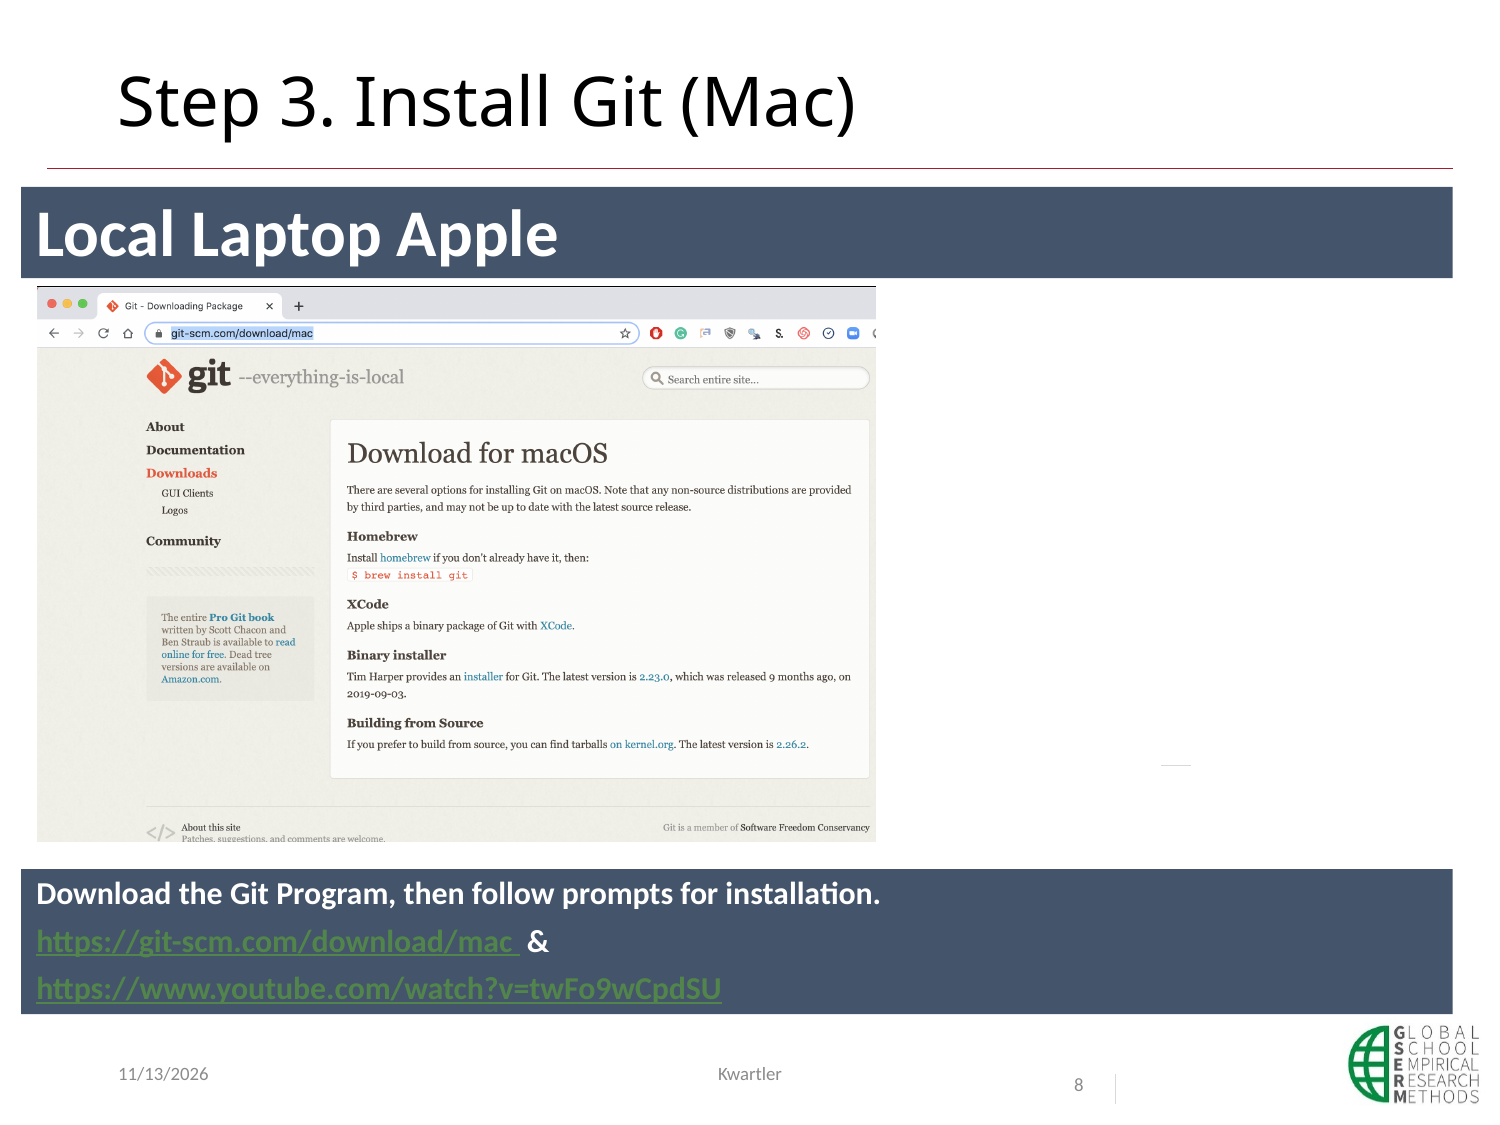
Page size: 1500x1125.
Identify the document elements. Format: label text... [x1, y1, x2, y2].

picture [1342, 1017, 1500, 1106]
footer Kwartler [496, 1042, 1004, 1103]
title Step 3. Install Git (Mac) [103, 59, 1397, 157]
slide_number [103, 1042, 441, 1103]
slide_number 8 [1059, 1042, 1200, 1103]
list Local Laptop Apple [21, 186, 1453, 279]
text_box Download the Git Program, then follow prompts for installation. https://git-scm.com/download/mac & https://www.youtube.com/watch?v=twFo9wCpdSU [21, 869, 1453, 1015]
picture [37, 286, 876, 842]
